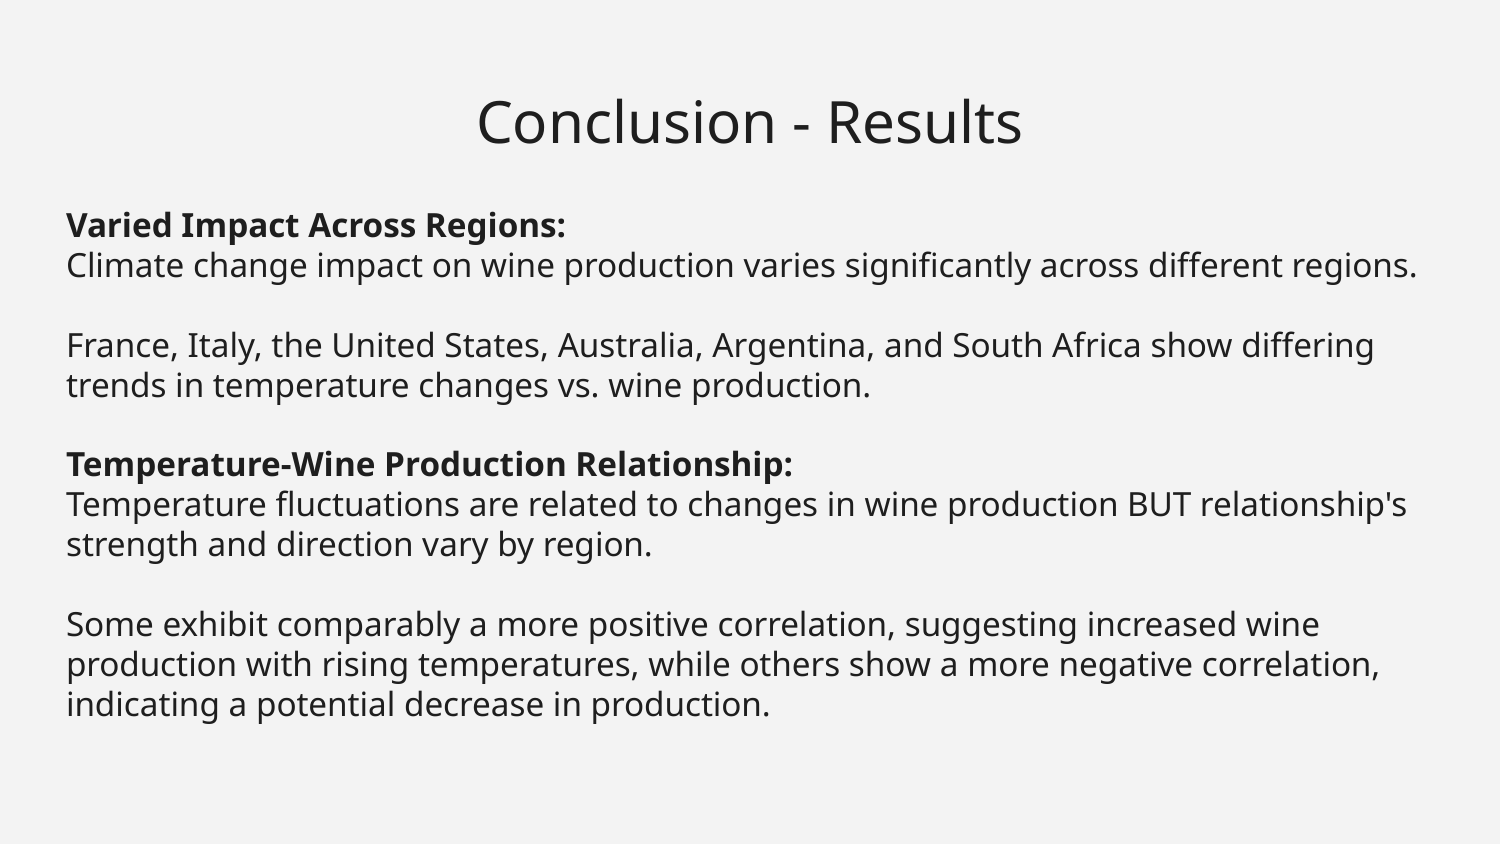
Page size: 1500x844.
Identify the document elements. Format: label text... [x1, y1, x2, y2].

list Varied Impact Across Regions: Climate change impact on wine production varies significantly across different regions. France, Italy, the United States, Australia, Argentina, and South Africa show differing trends in temperature changes vs. wine production. Temperature-Wine Production Relationship: Temperature fluctuations are related to changes in wine production BUT relationship's strength and direction vary by region. Some exhibit comparably a more positive correlation, suggesting increased wine production with rising temperatures, while others show a more negative correlation, indicating a potential decrease in production. [51, 189, 1449, 750]
title Conclusion - Results [51, 72, 1449, 167]
